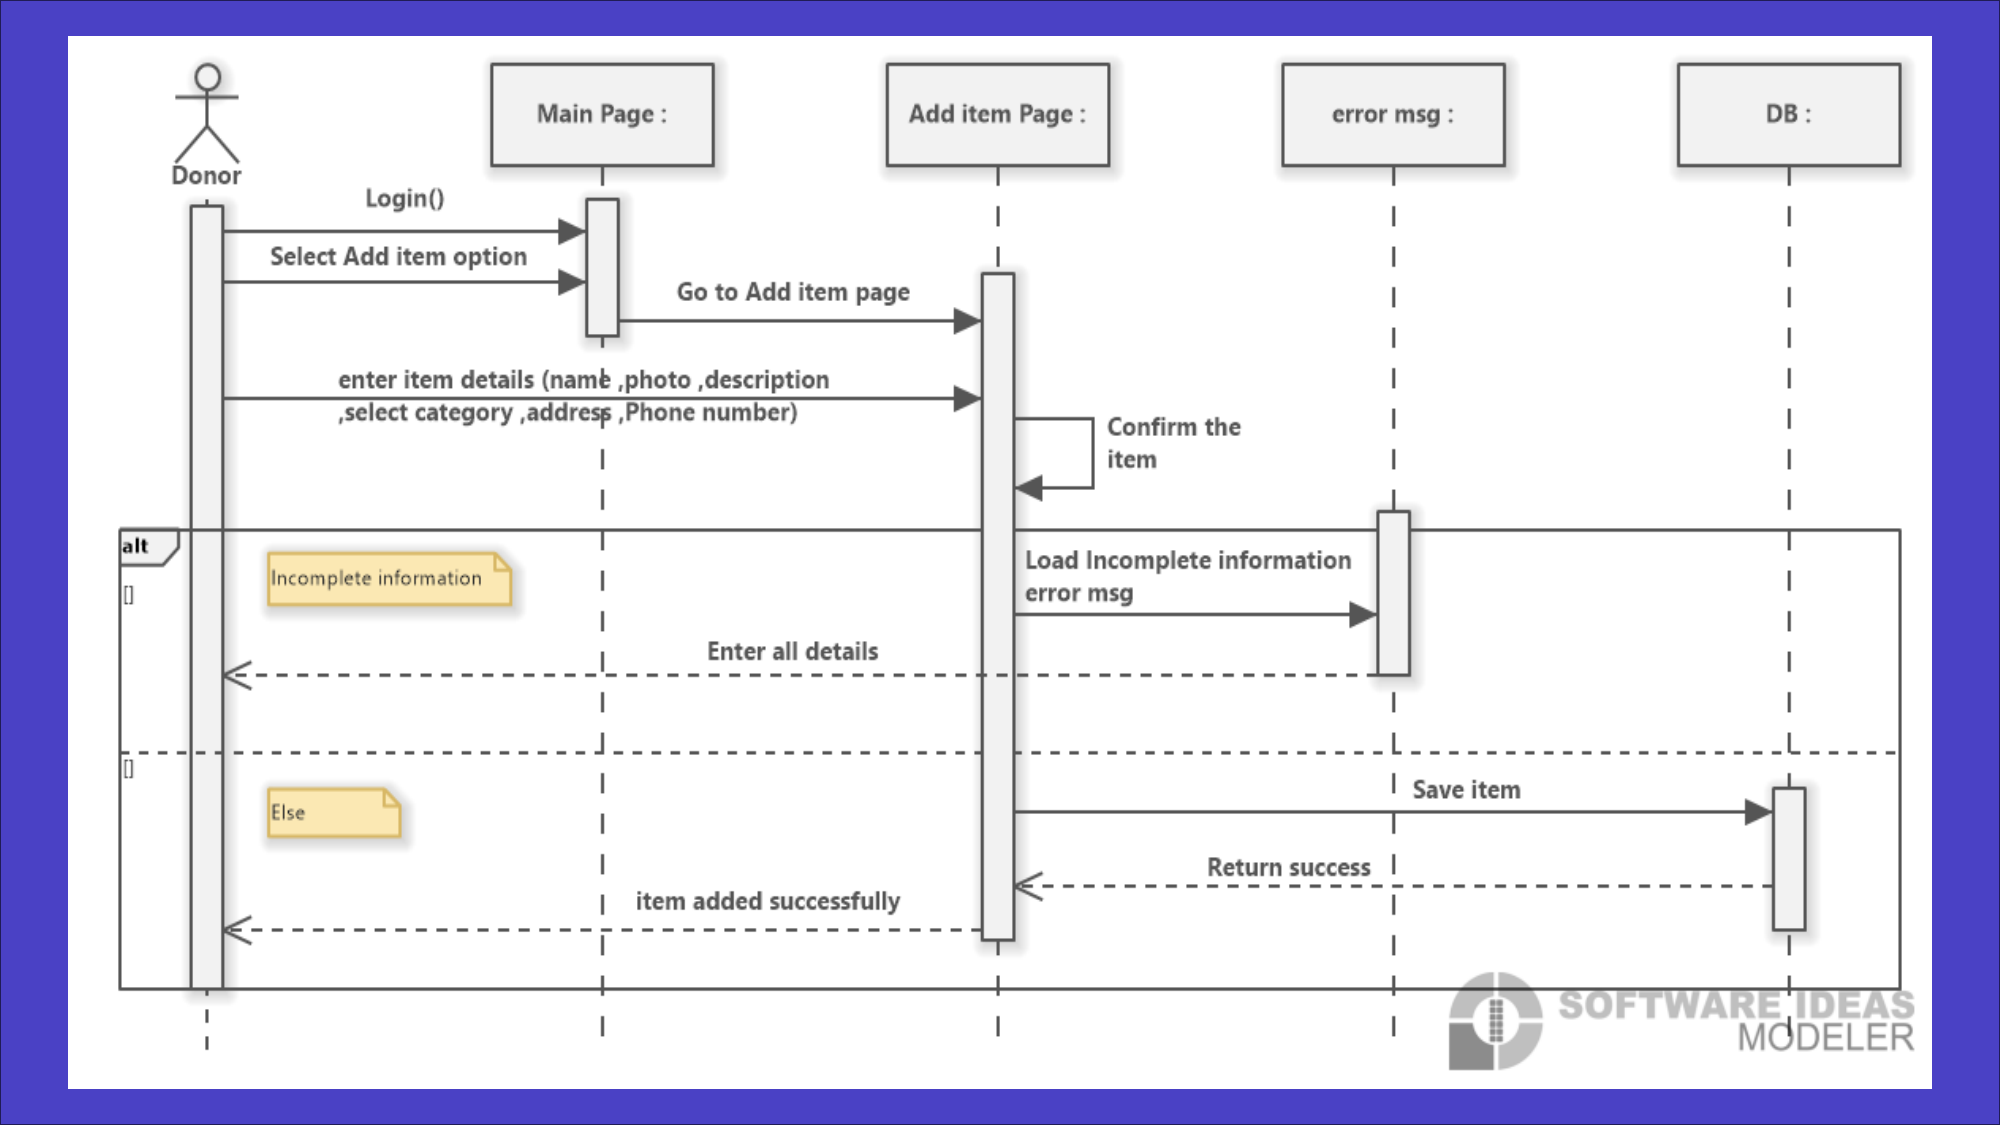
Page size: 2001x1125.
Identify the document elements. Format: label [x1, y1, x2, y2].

text_box [0, 0, 2000, 1125]
picture [68, 36, 1932, 1089]
